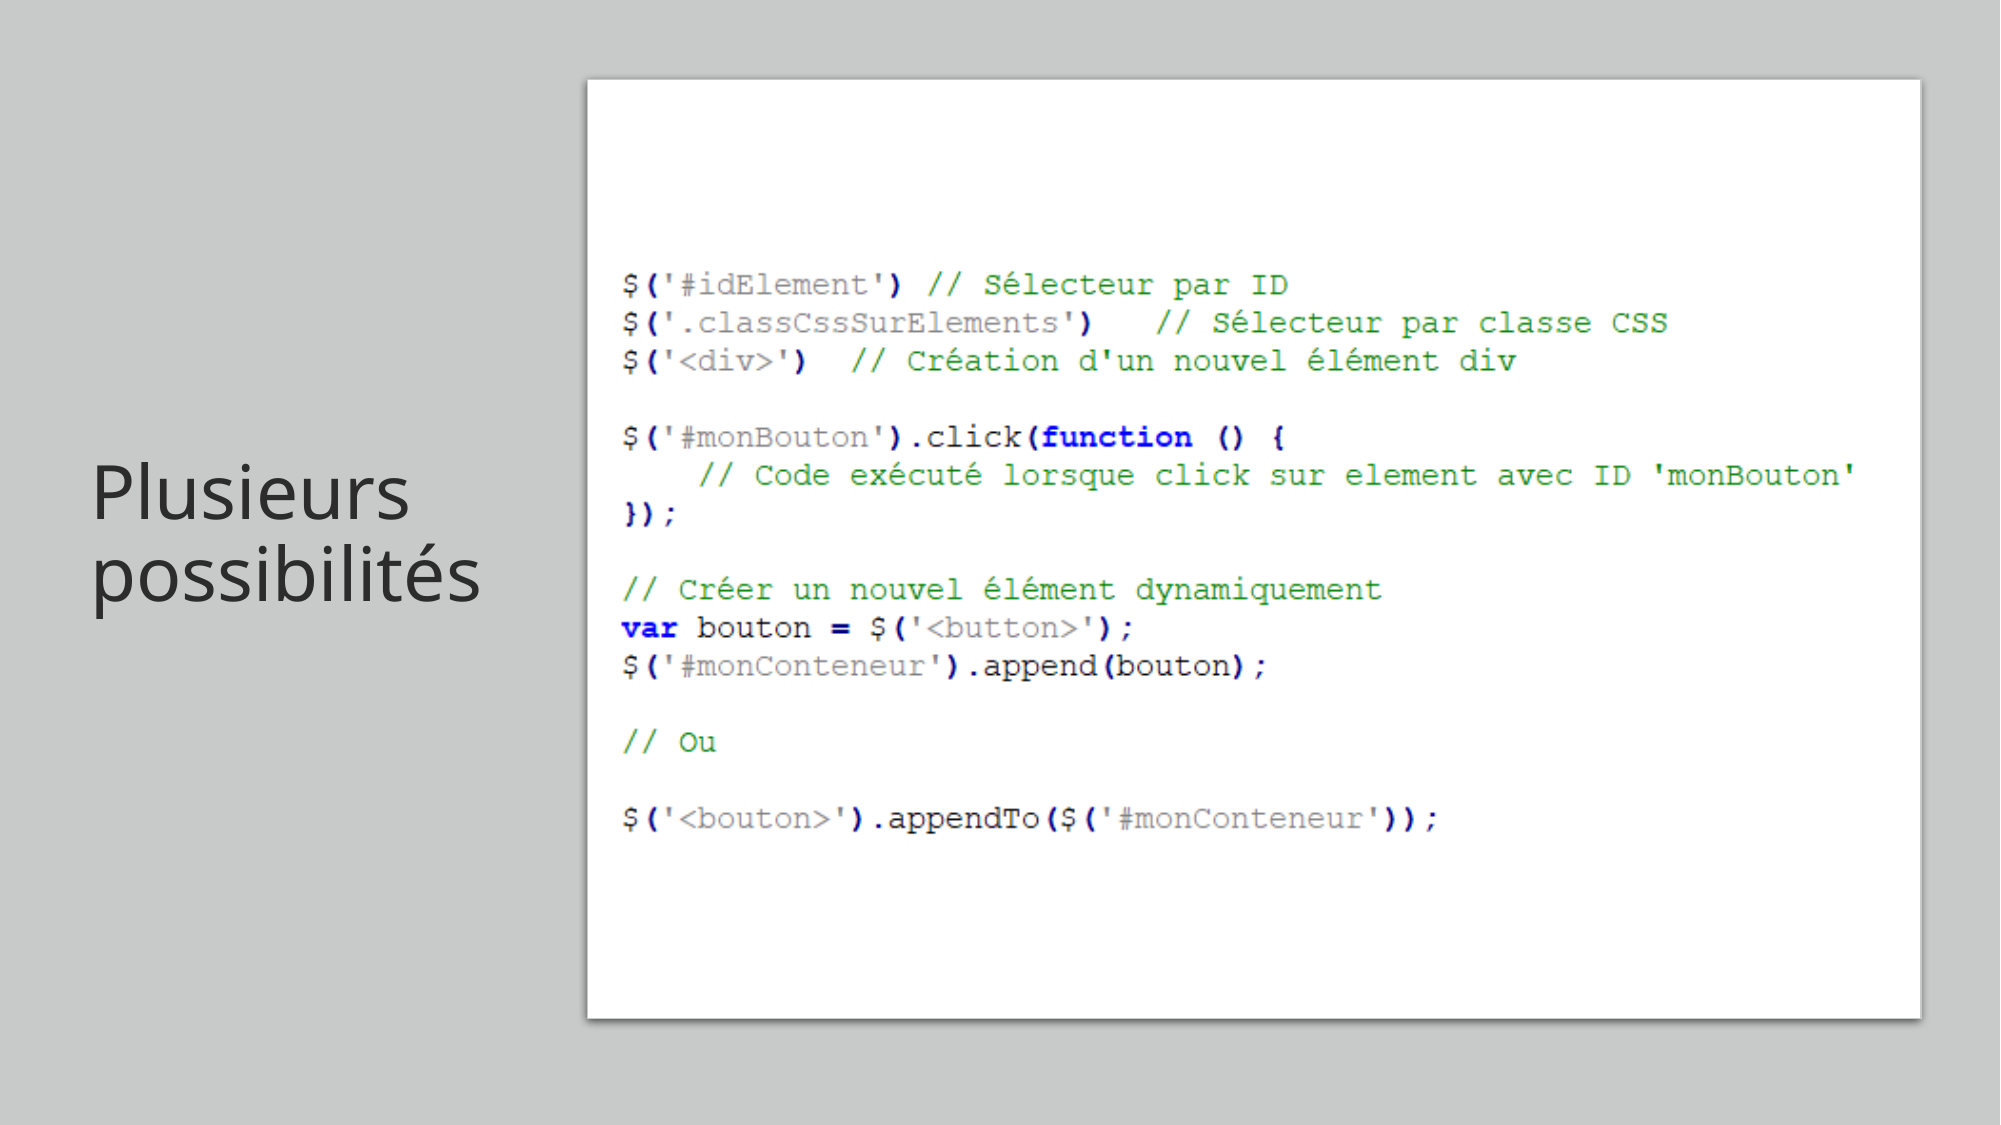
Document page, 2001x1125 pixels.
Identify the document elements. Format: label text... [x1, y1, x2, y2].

text_box [0, 0, 2000, 1125]
title Plusieurs possibilités [75, 104, 551, 968]
text_box [586, 78, 1922, 1019]
picture [620, 268, 1888, 857]
